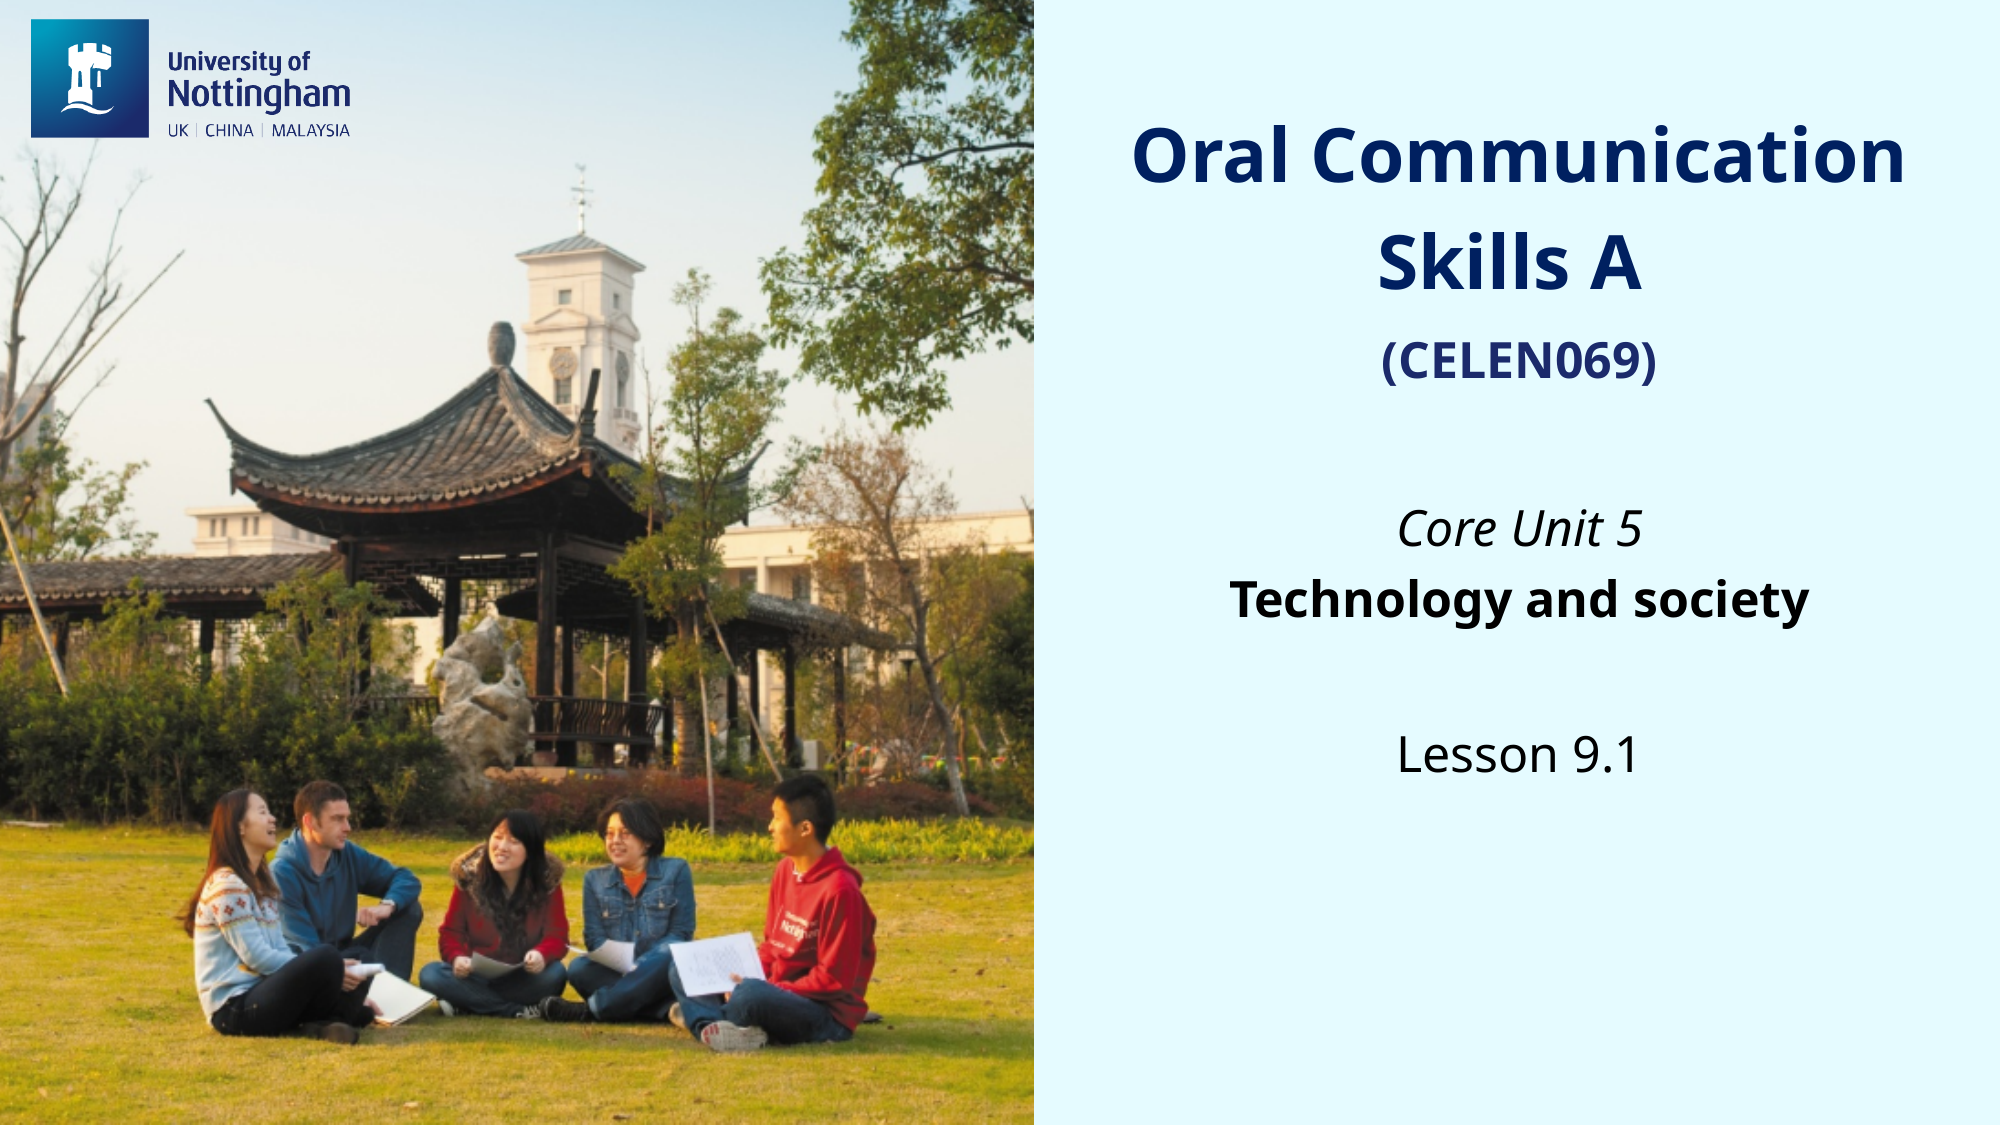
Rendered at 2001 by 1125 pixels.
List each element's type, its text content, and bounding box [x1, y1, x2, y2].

text_box Oral Communication Skills A (CELEN069) Core Unit 5 Technology and society Lesson 9.1 [1106, 83, 1934, 790]
picture [0, 0, 1034, 1125]
